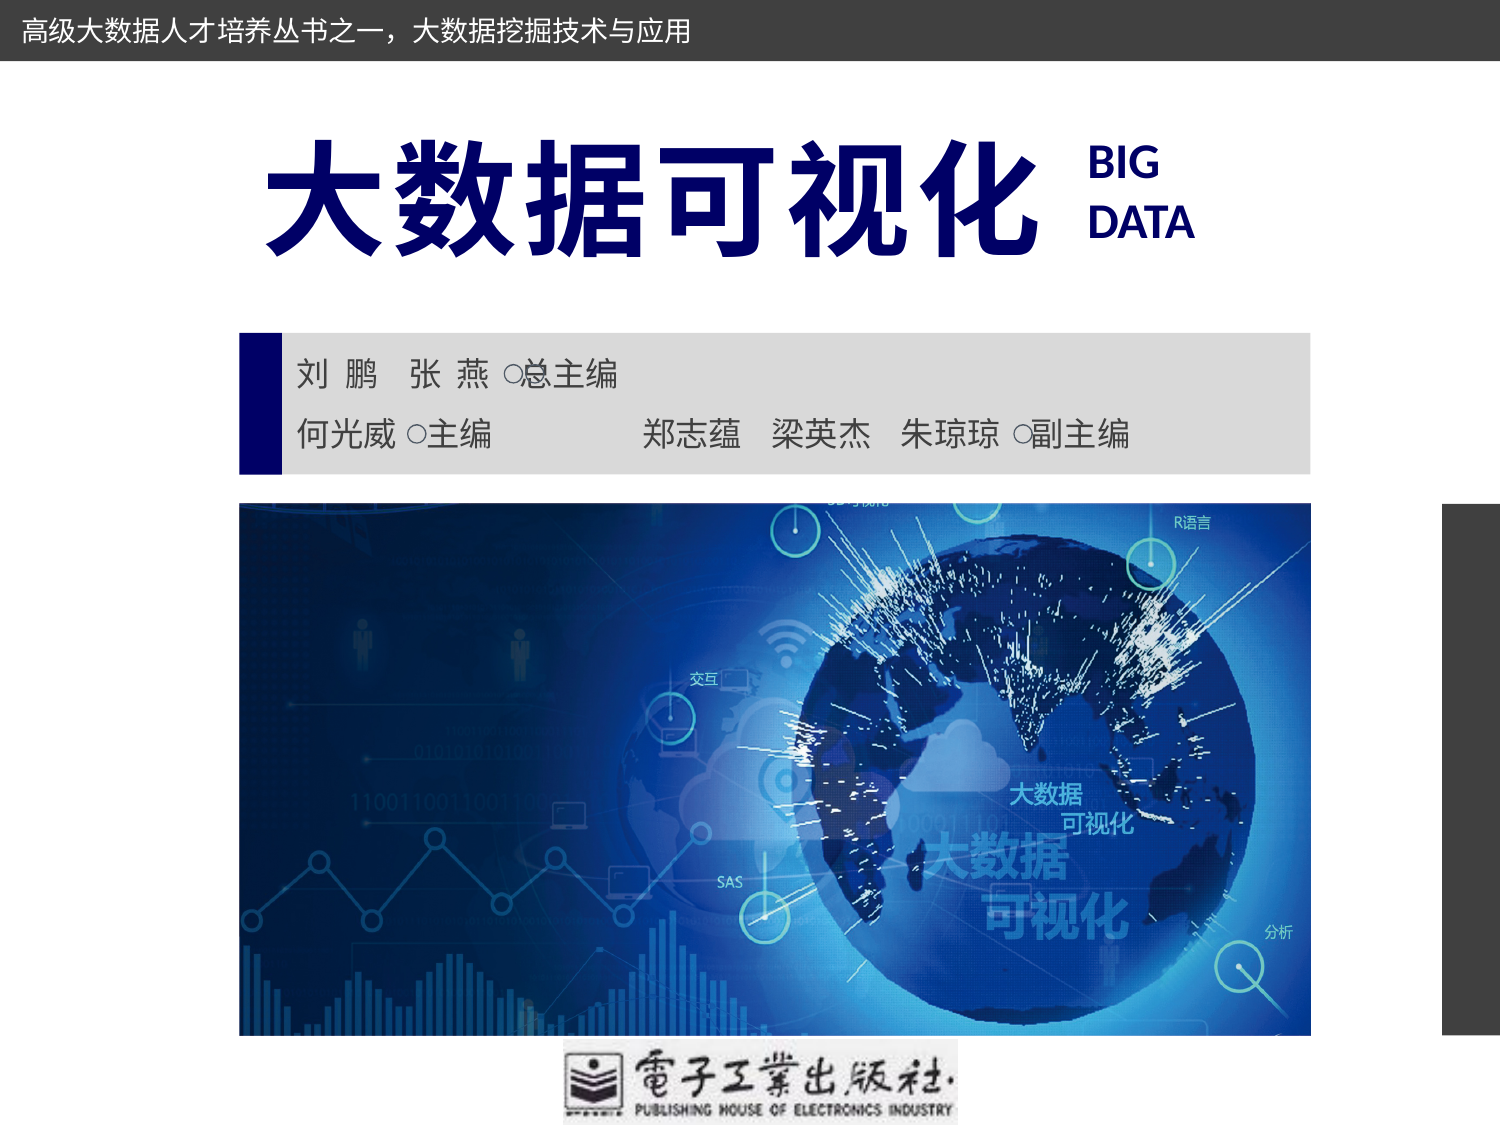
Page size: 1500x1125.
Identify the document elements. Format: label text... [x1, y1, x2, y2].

text_box 刘 鹏 张 燕 总主编 [282, 346, 1311, 401]
picture [563, 1039, 958, 1125]
text_box [525, 363, 545, 384]
text_box [1013, 424, 1033, 444]
text_box [0, 0, 1500, 62]
text_box [238, 332, 283, 476]
text_box [407, 424, 427, 444]
text_box 大数据可视化 [239, 113, 1065, 279]
text_box BIG DATA [1072, 121, 1311, 273]
text_box [503, 363, 524, 384]
text_box 高级大数据人才培养丛书之一，大数据挖掘技术与应用 [6, 6, 709, 55]
text_box 何光威 主编 郑志蕴 梁英杰 朱琼琼 副主编 [282, 406, 1311, 461]
text_box [1441, 503, 1500, 1036]
picture [239, 503, 1311, 1036]
text_box [283, 332, 1312, 475]
